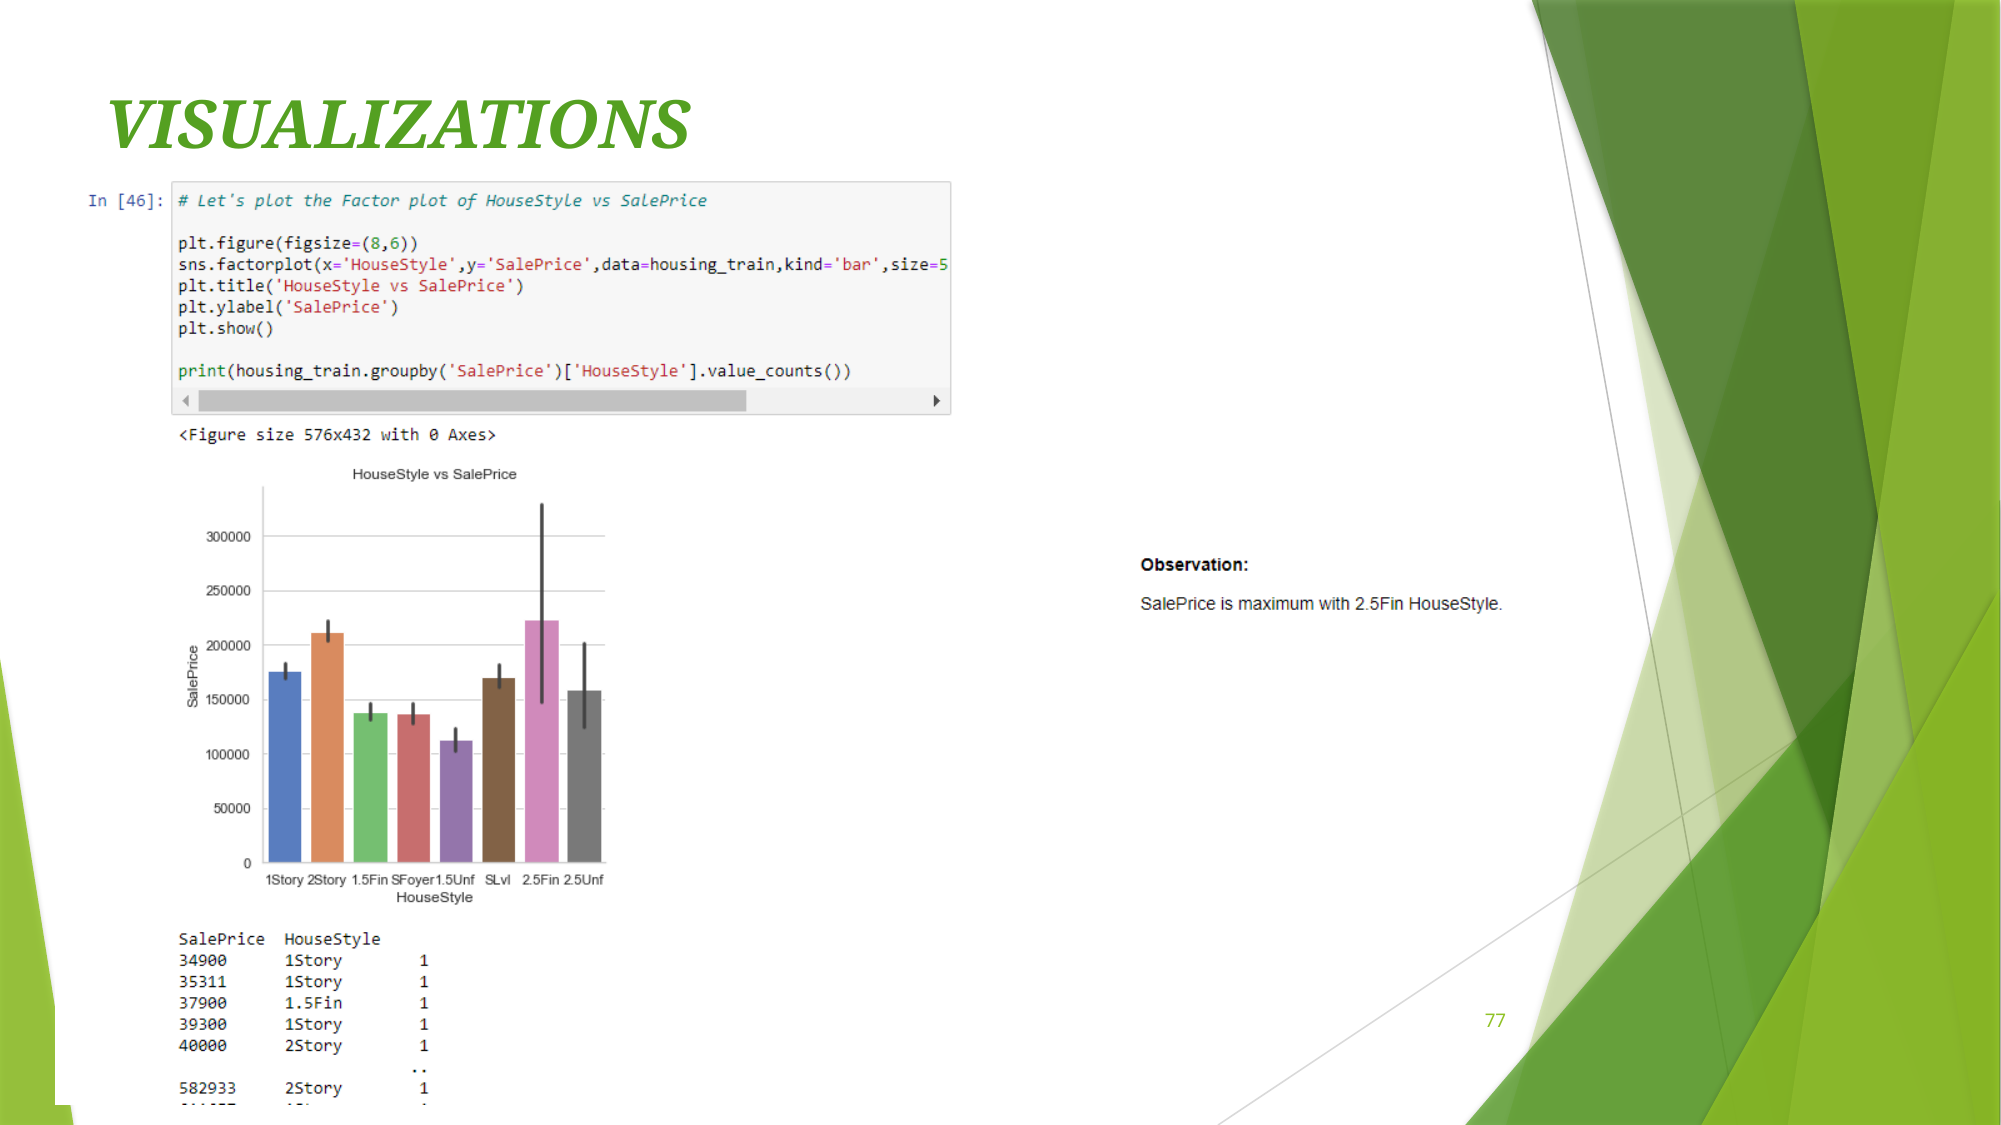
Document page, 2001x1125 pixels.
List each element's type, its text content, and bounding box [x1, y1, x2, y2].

picture [54, 170, 960, 1106]
text_box VISUALIZATIONS [89, 74, 1673, 170]
slide_number 77 [1409, 991, 1522, 1051]
picture [1107, 541, 1524, 626]
